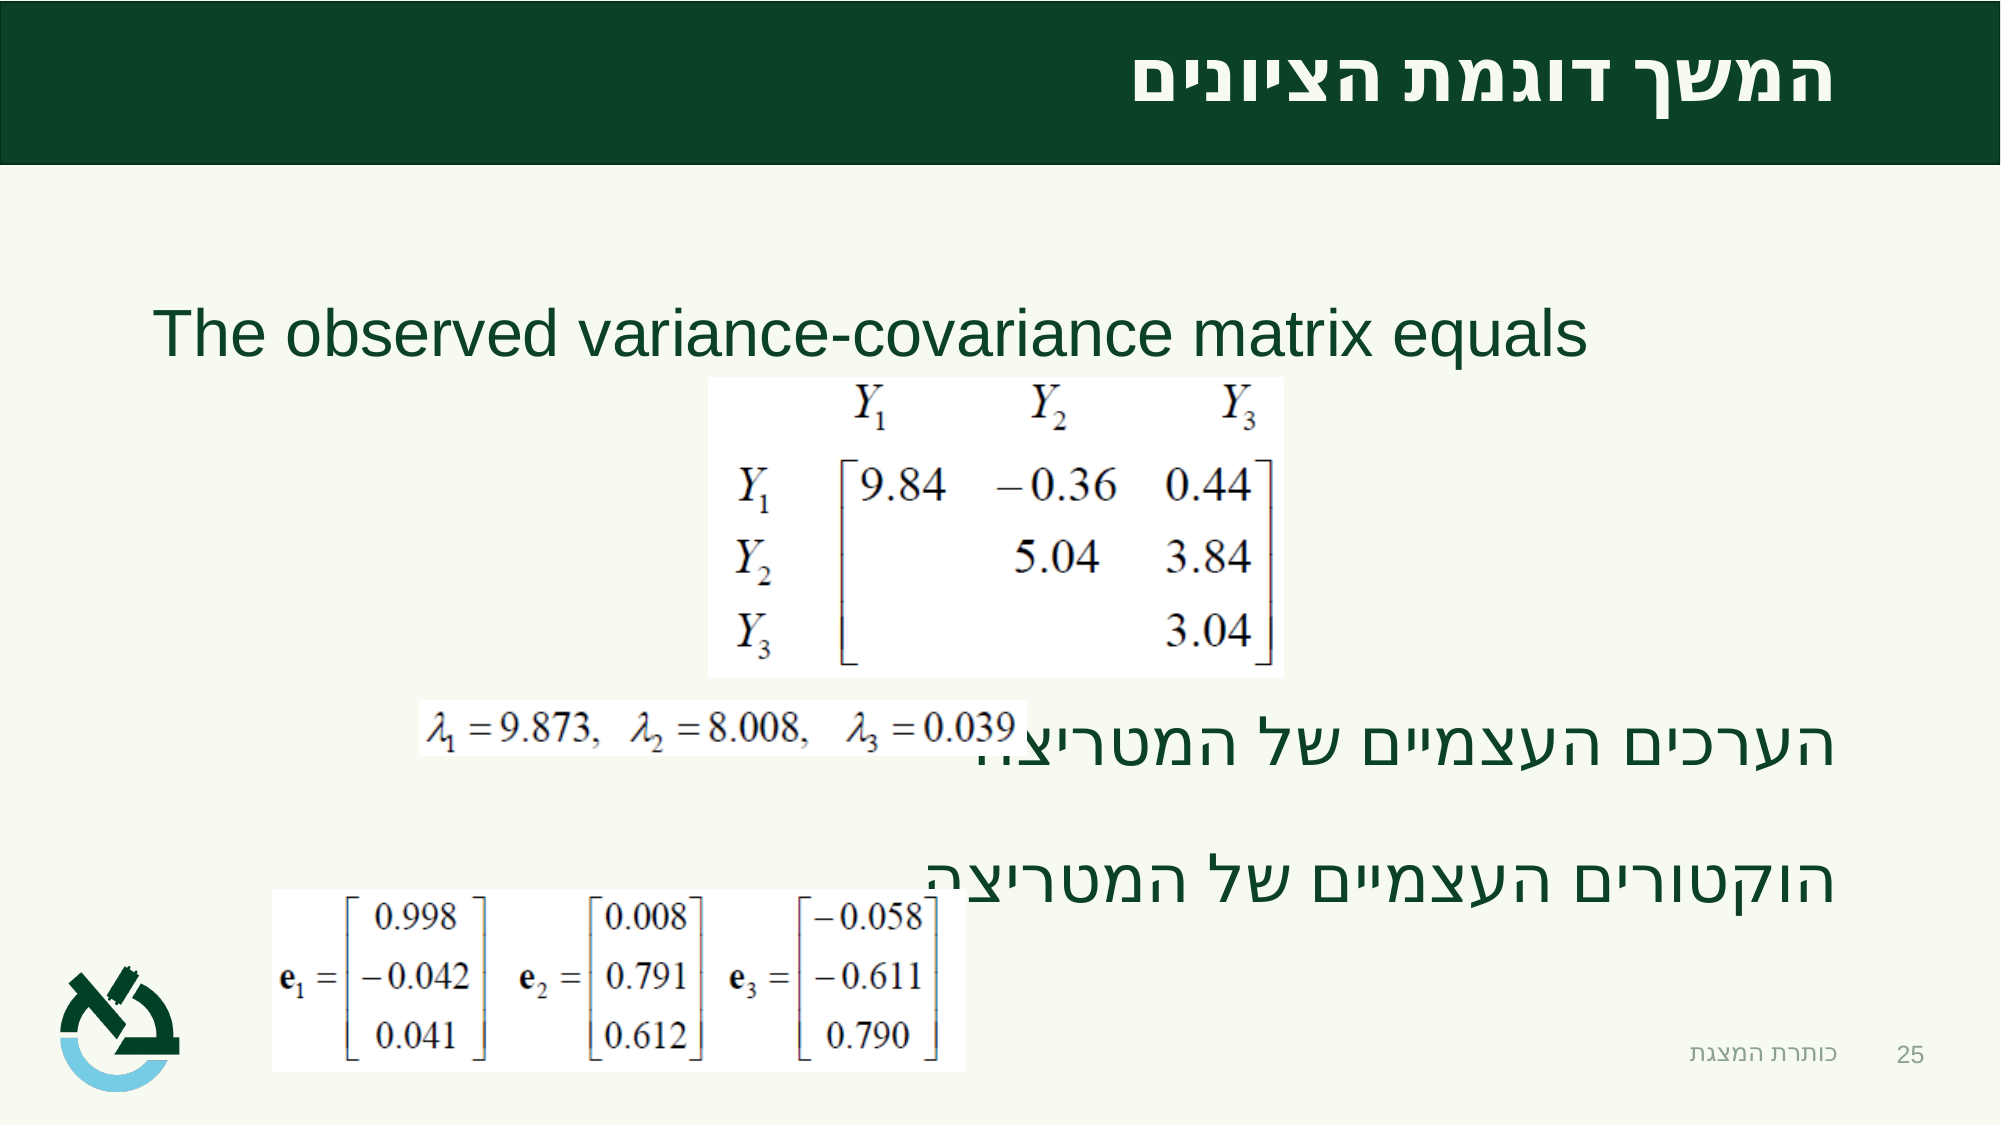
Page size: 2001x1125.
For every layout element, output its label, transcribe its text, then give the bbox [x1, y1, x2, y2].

title המשך דוגמת הציונים [645, 1, 1855, 165]
picture [708, 377, 1284, 679]
slide_number 25 [1861, 1023, 1940, 1084]
footer כותרת המצגת [1499, 1030, 1854, 1072]
picture [419, 700, 1027, 756]
picture [272, 888, 966, 1072]
subtitle The observed variance-covariance matrix equals הערכים העצמיים של המטריצה הוקטורים העצמיים של המטריצה [137, 241, 1855, 887]
